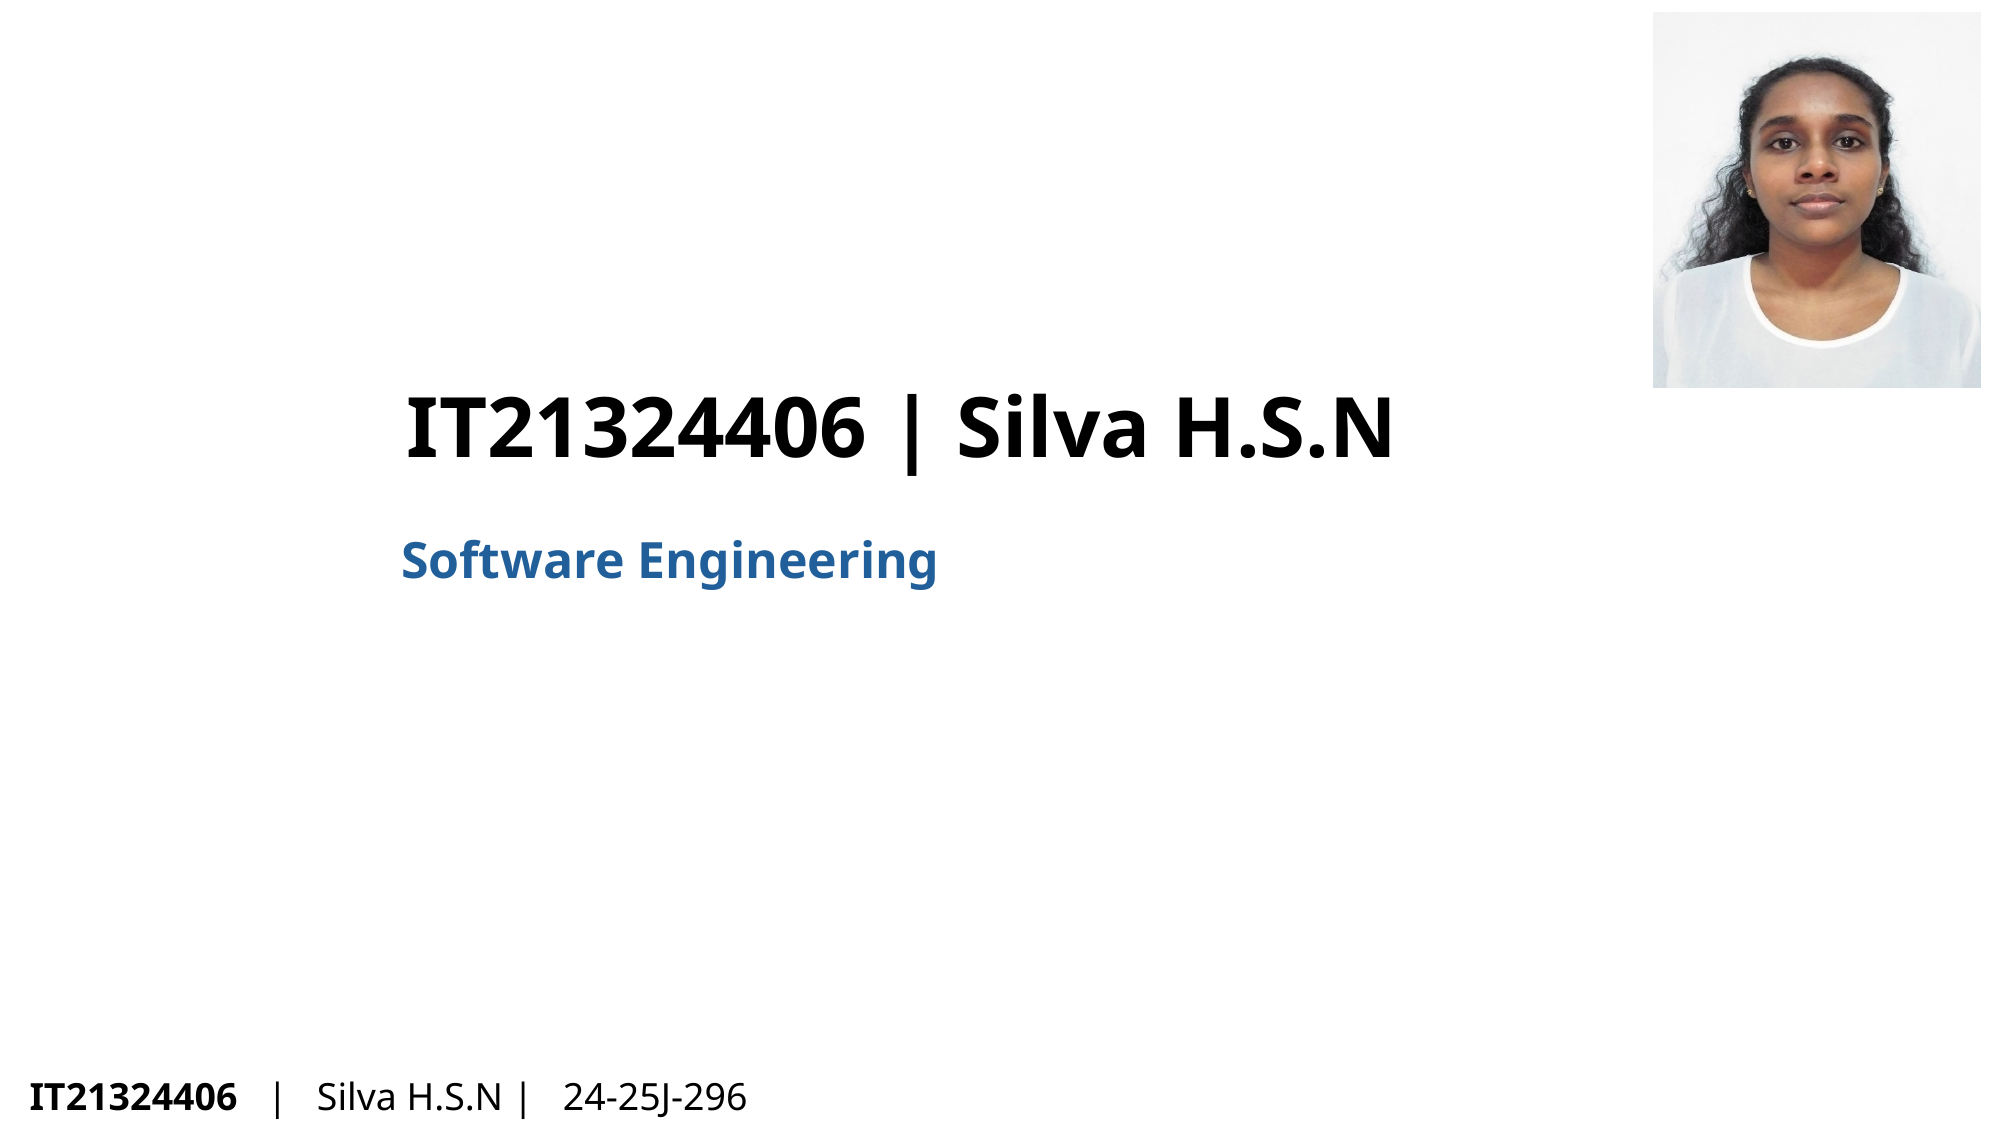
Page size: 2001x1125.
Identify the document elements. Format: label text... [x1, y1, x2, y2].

text_box Software Engineering [386, 515, 1016, 610]
text_box IT21324406 | Silva H.S.N [220, 445, 1584, 584]
text_box IT21324406 | Silva H.S.N | 24-25J-296 [13, 1063, 1134, 1125]
picture [1653, 12, 1981, 389]
